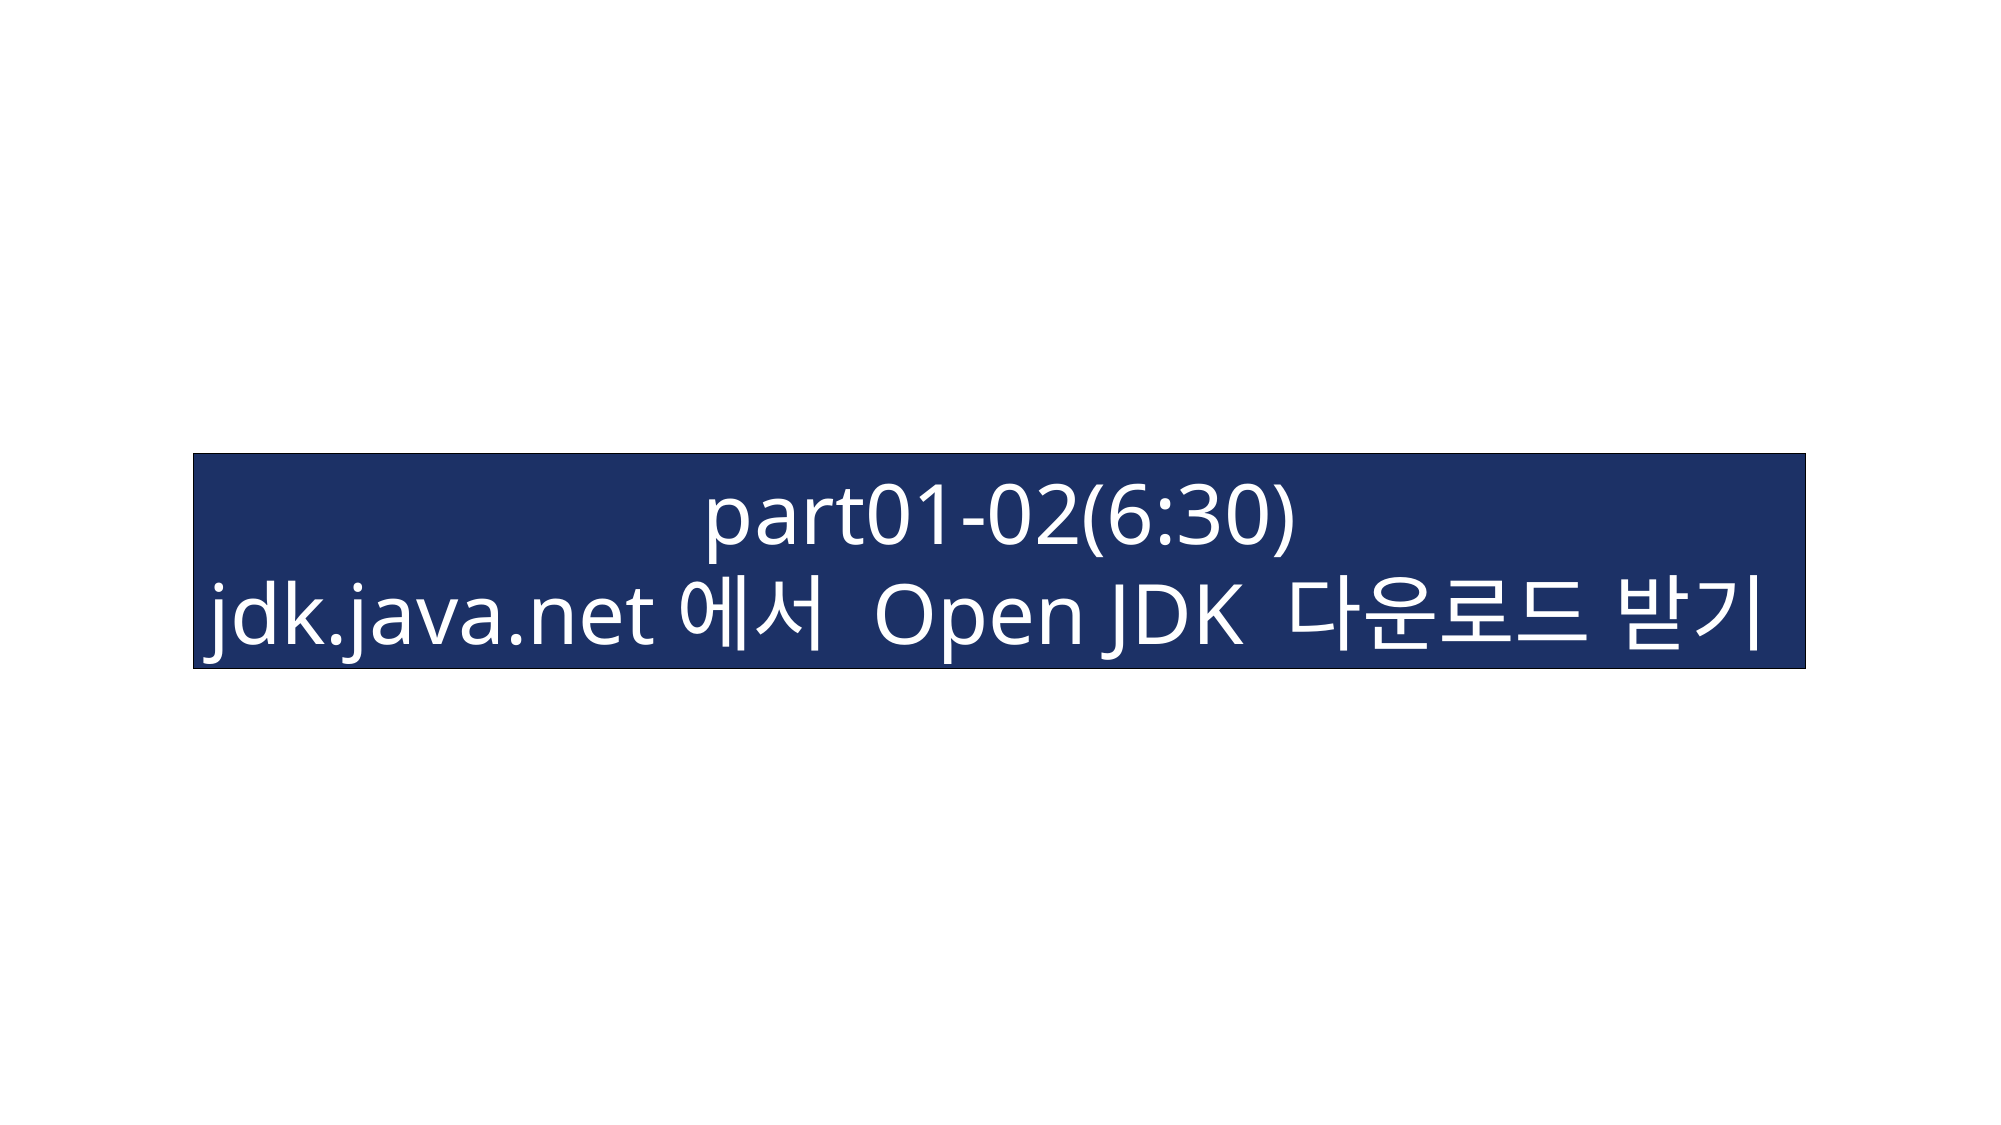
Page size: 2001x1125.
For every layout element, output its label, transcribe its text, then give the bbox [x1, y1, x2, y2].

text_box part01-02(6:30) jdk.java.net에서 Open JDK 다운로드 받기 [193, 453, 1806, 669]
